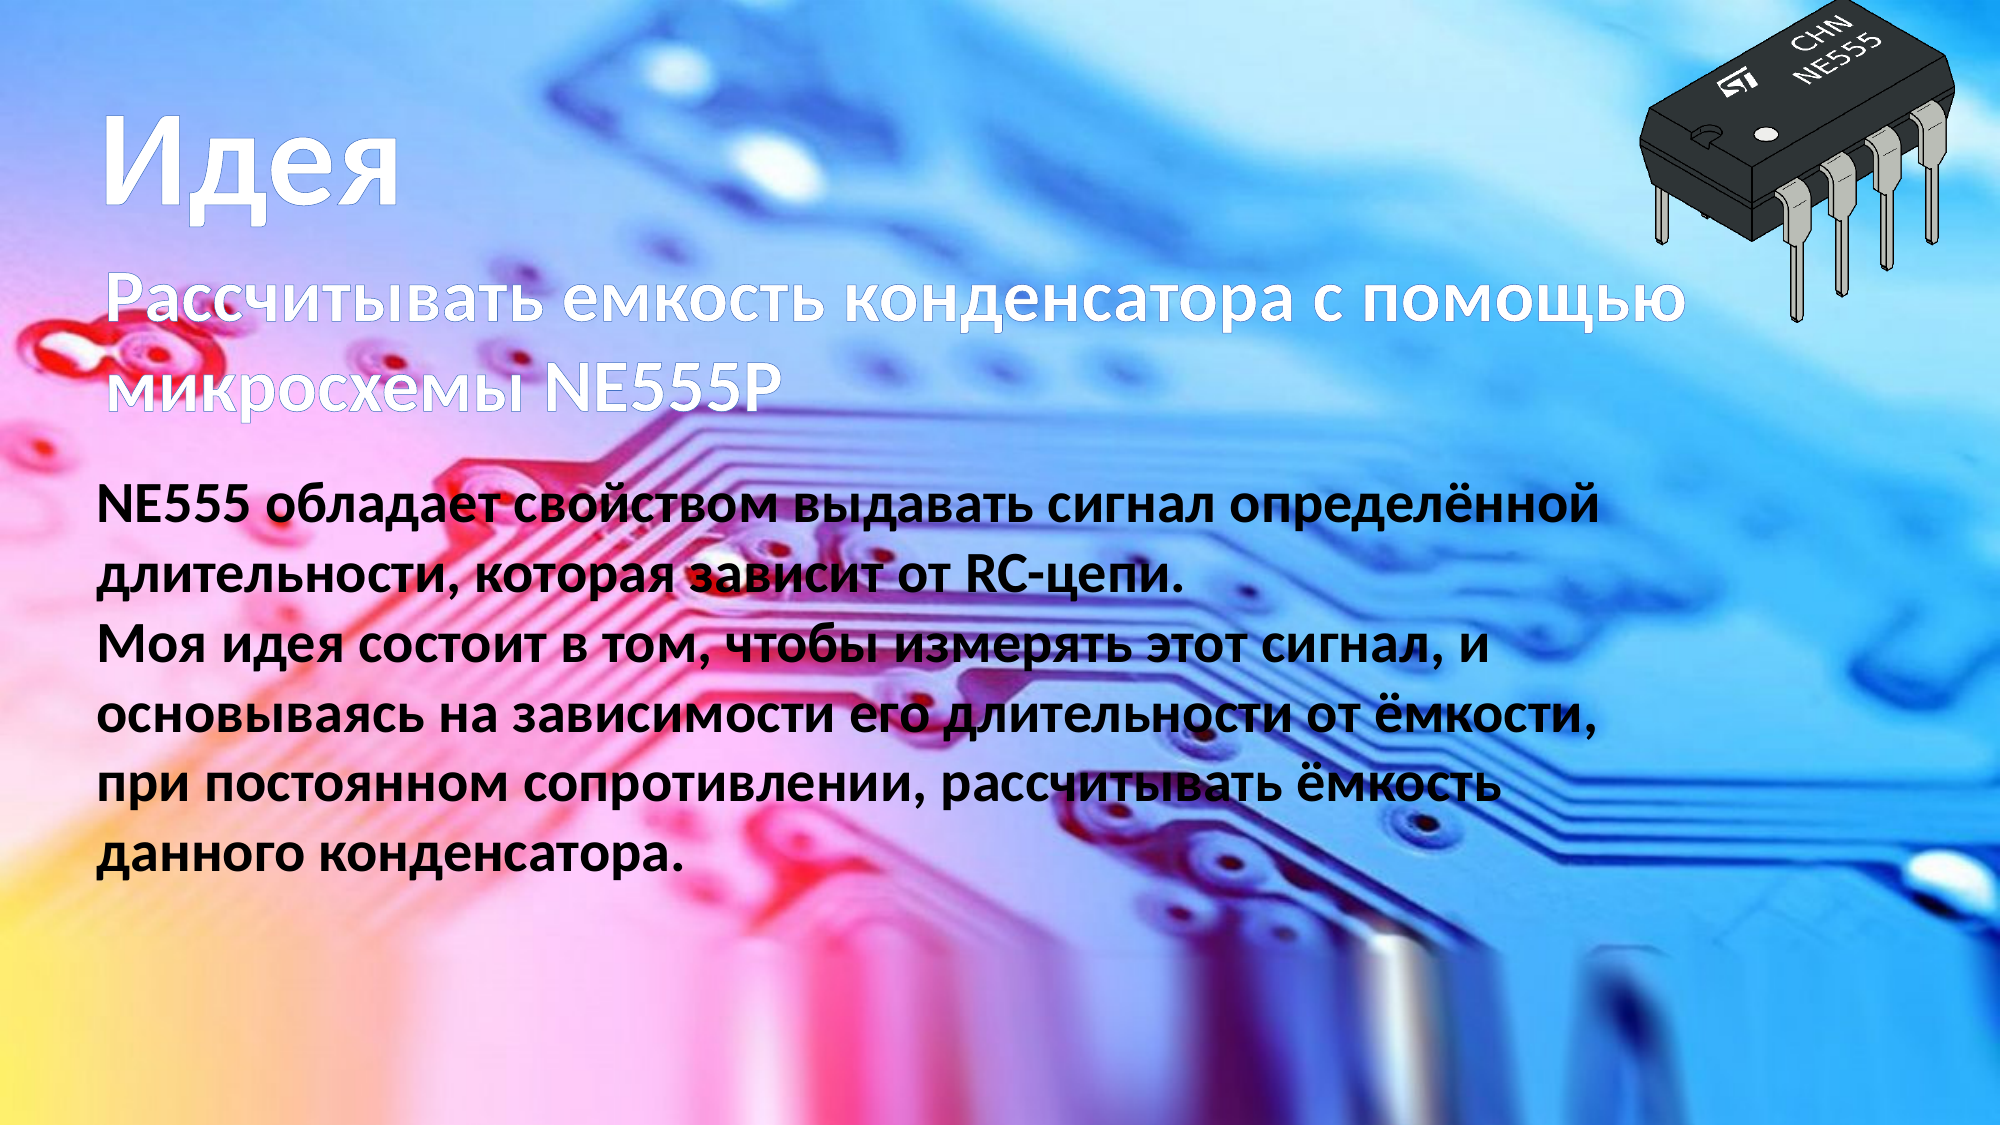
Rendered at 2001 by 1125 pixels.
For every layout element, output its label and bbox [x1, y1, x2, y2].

list [0, 0, 2000, 1125]
picture [1618, 0, 1976, 338]
